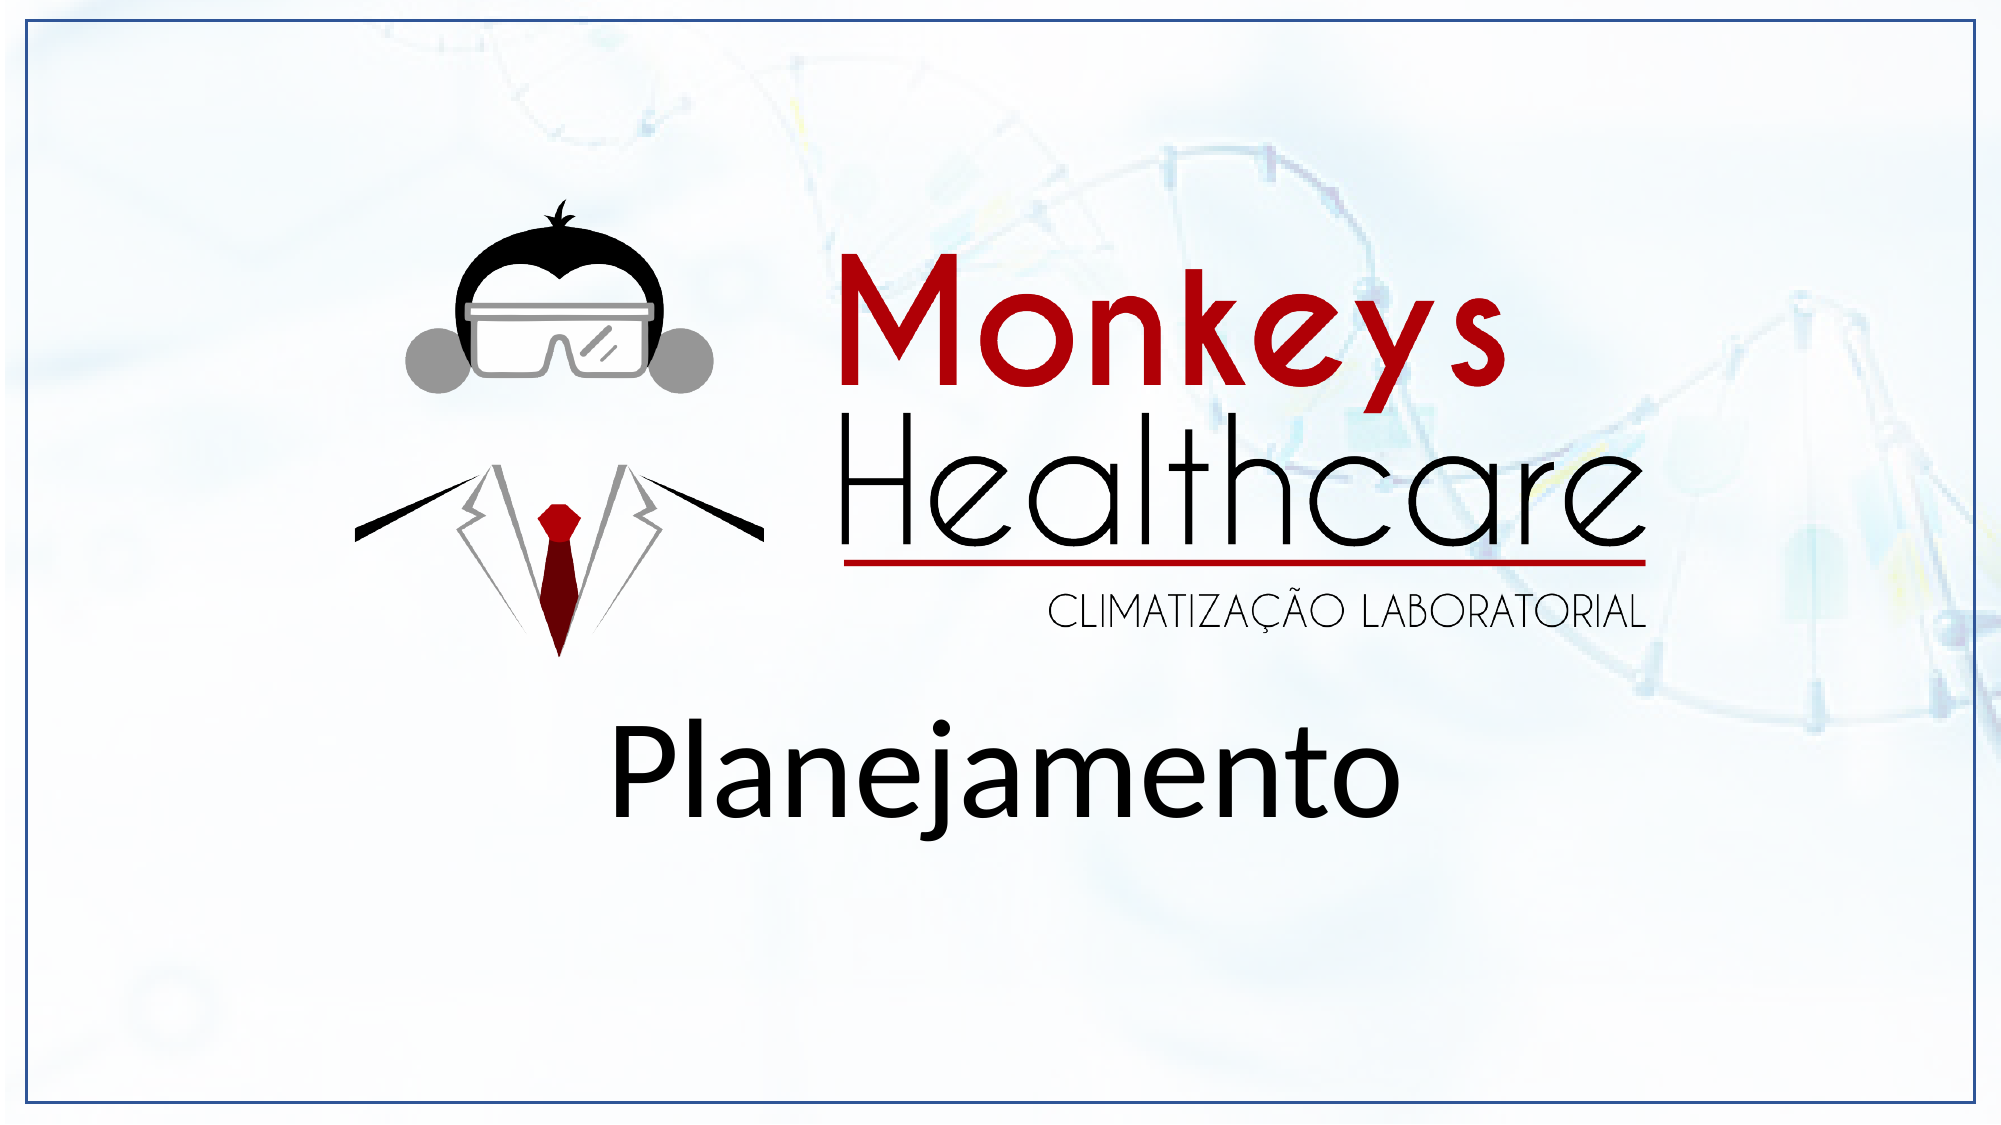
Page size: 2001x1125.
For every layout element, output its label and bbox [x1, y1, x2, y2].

list [5, 0, 2000, 1124]
picture [354, 198, 1646, 659]
